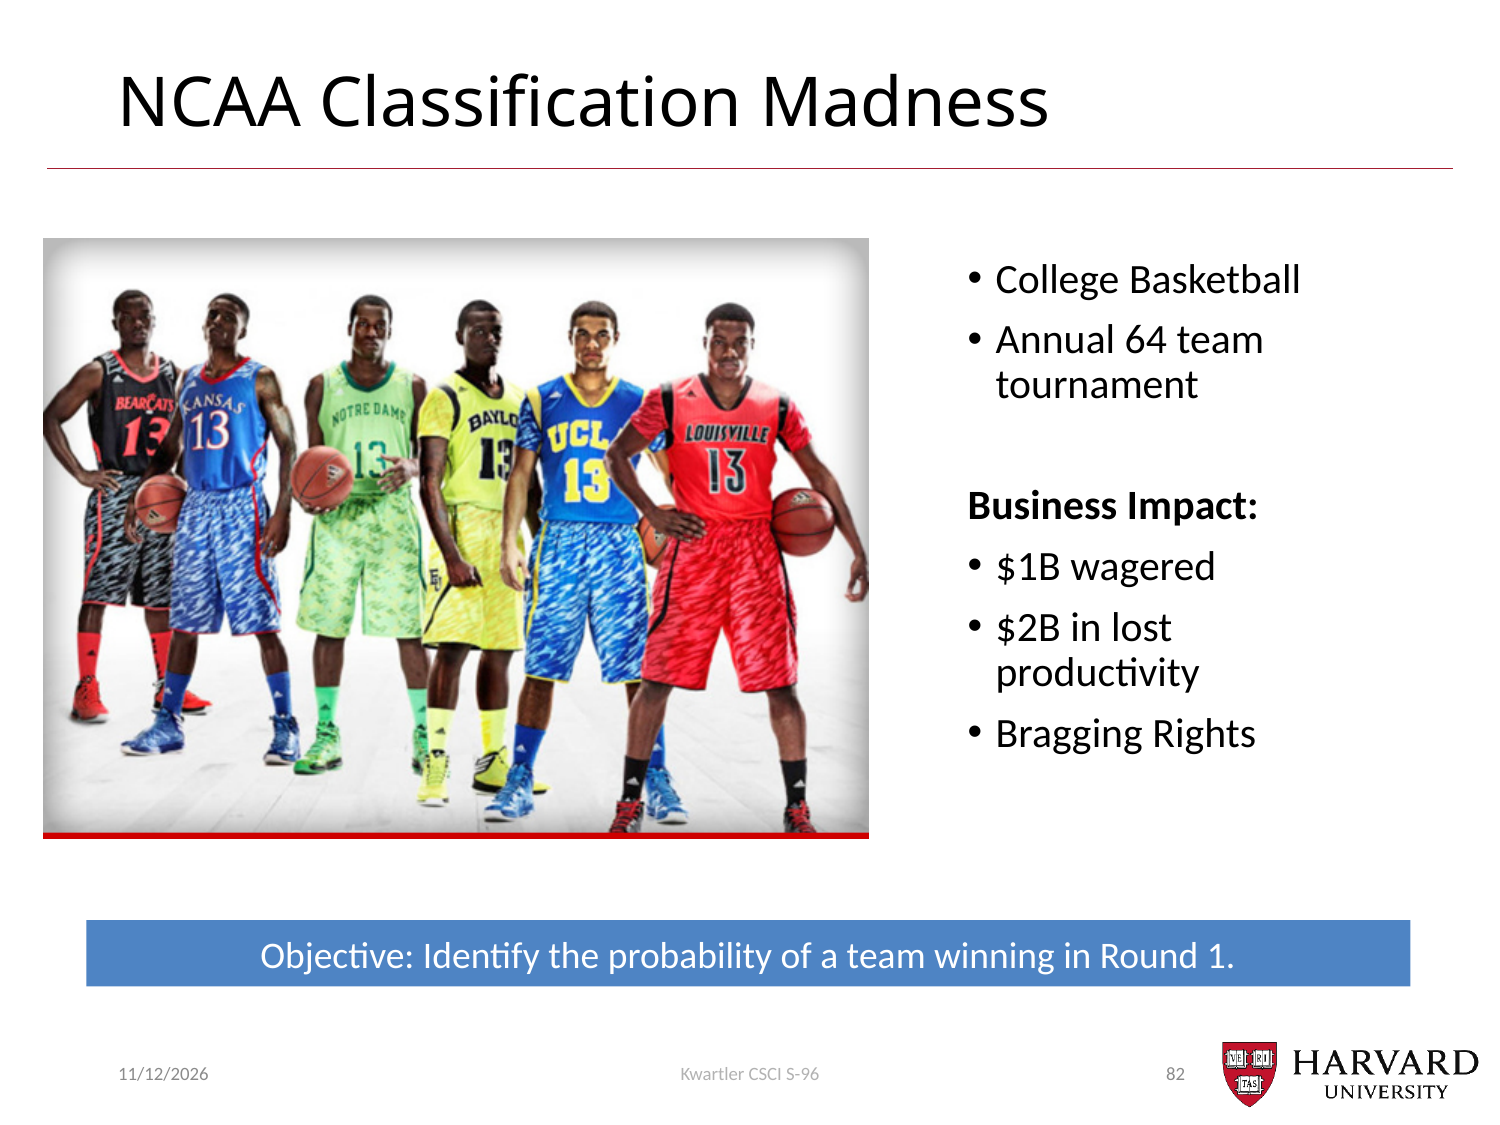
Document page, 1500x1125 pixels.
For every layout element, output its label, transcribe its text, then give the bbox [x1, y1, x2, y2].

title NCAA Classification Madness [103, 59, 1397, 157]
slide_number 82 [1059, 1042, 1200, 1103]
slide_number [103, 1042, 441, 1103]
picture [1200, 1024, 1500, 1125]
text_box Objective: Identify the probability of a team winning in Round 1. [85, 919, 1411, 987]
picture [43, 238, 869, 839]
text_box College Basketball Annual 64 team tournament Business Impact: $1B wagered $2B in lost productivity Bragging Rights [952, 249, 1399, 846]
footer Kwartler CSCI S-96 [496, 1042, 1004, 1103]
